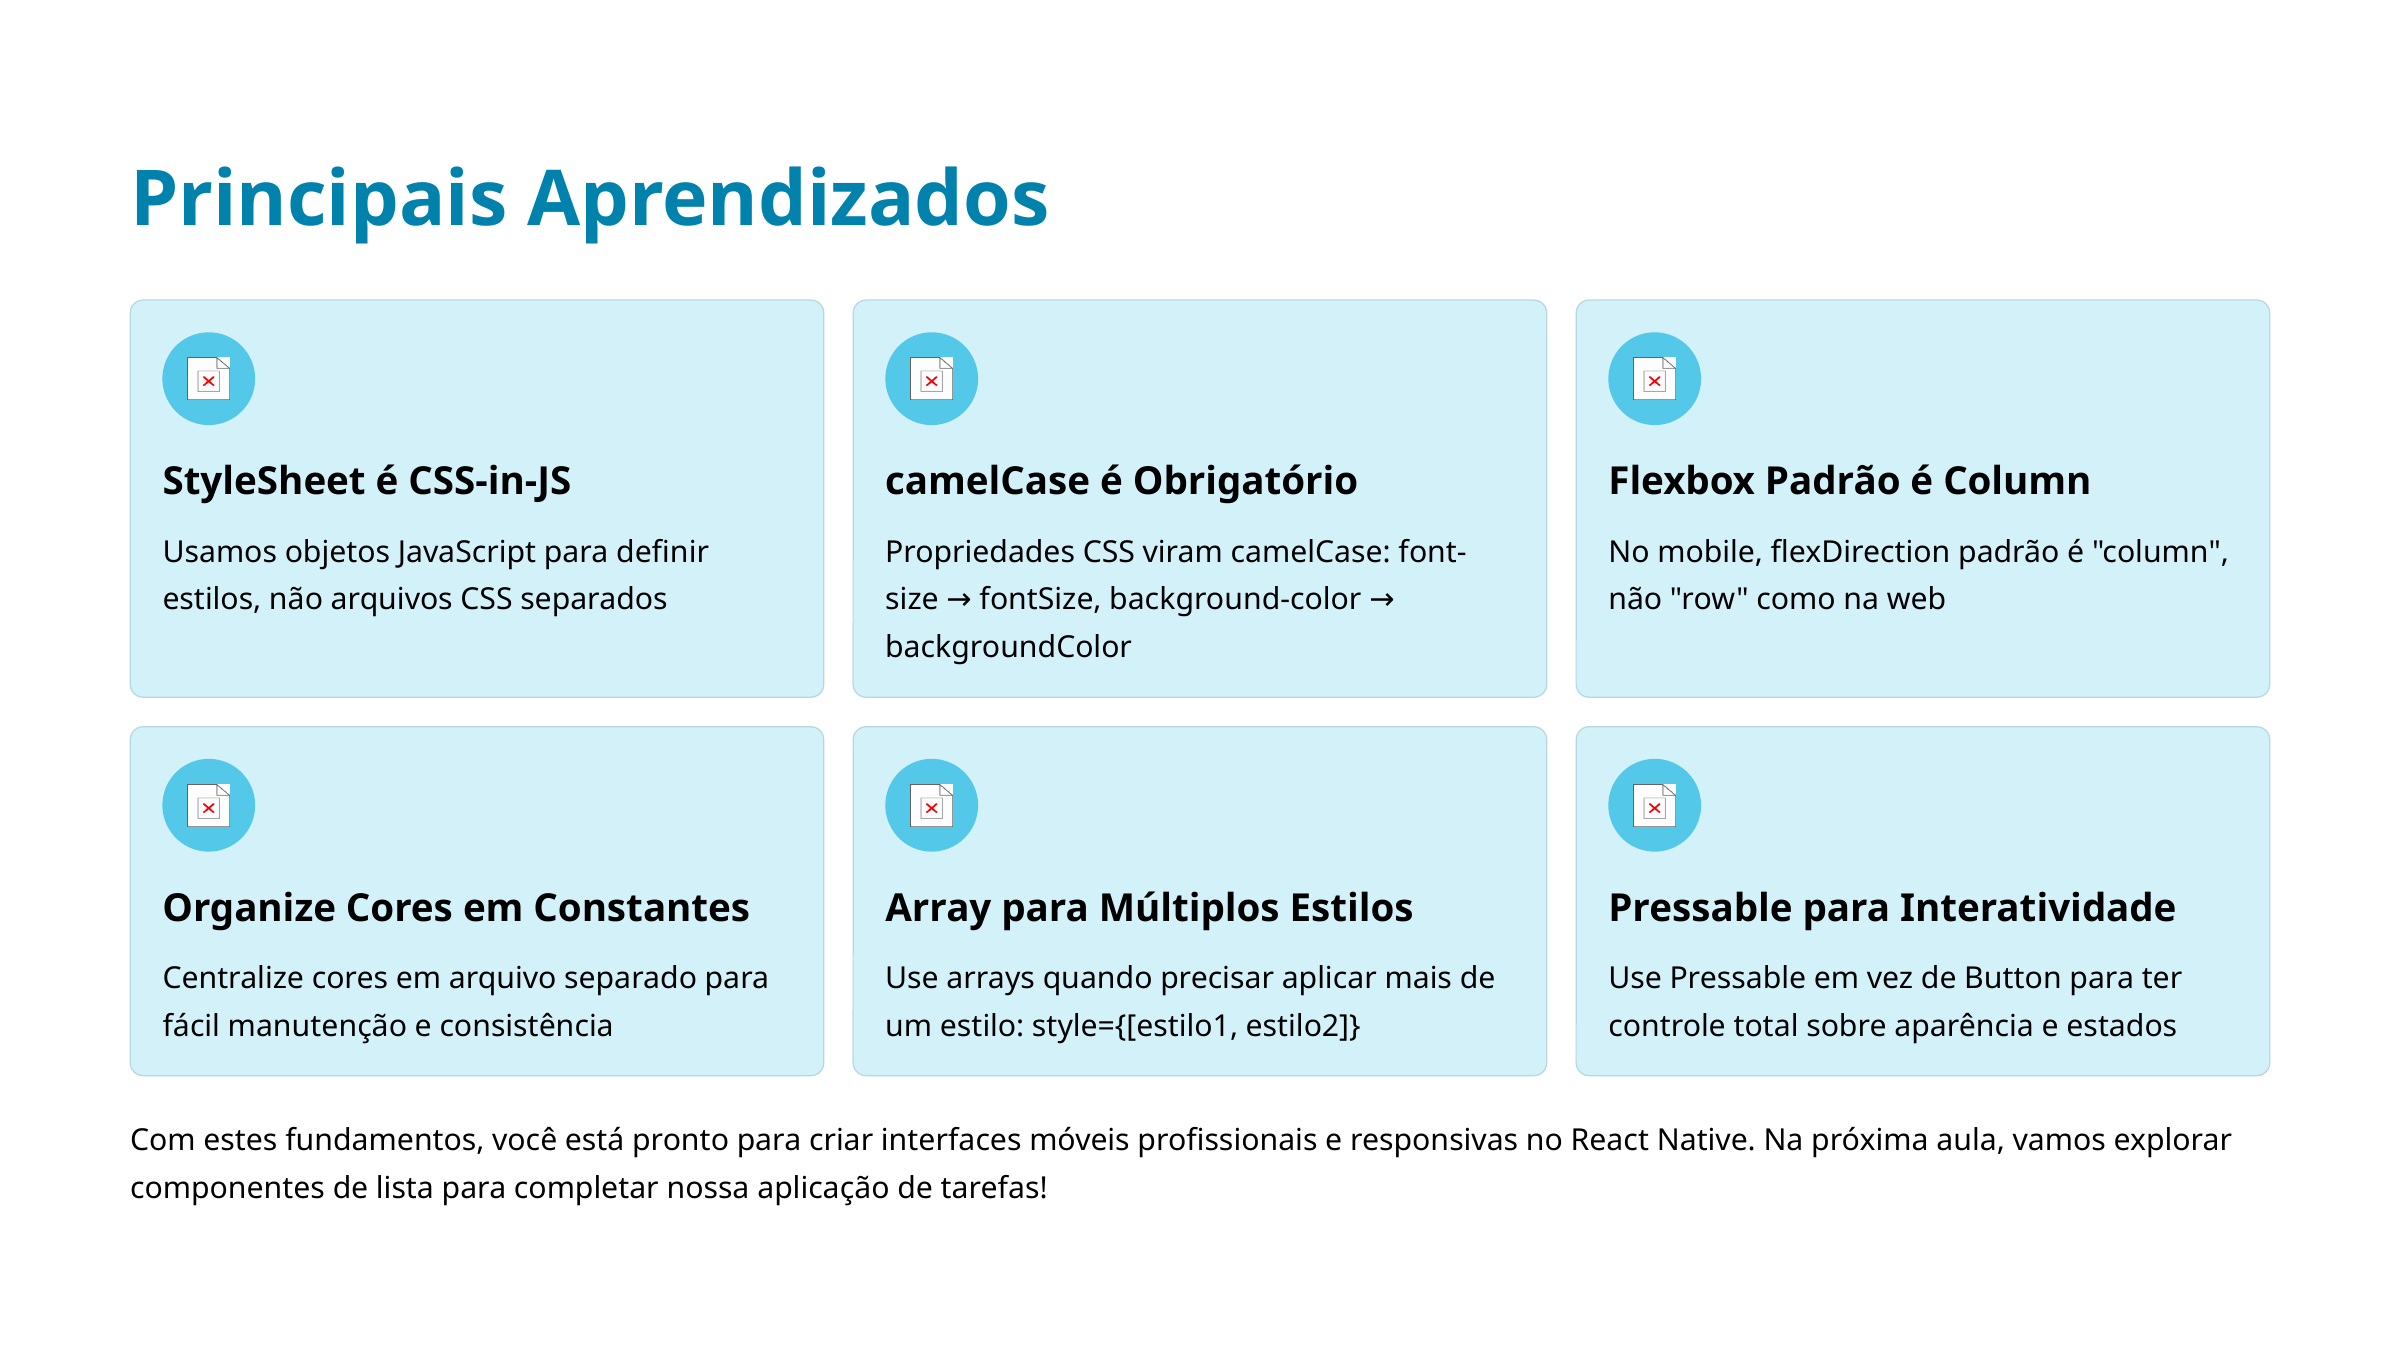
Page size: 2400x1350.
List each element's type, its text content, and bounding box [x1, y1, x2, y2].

text_box [1576, 300, 2270, 698]
text_box [162, 758, 256, 852]
text_box [130, 300, 824, 698]
text_box Pressable para Interatividade [1608, 881, 2141, 930]
text_box [853, 726, 1547, 1076]
text_box camelCase é Obrigatório [885, 454, 1337, 503]
picture [1633, 357, 1676, 400]
text_box Array para Múltiplos Estilos [885, 881, 1388, 930]
text_box No mobile, flexDirection padrão é "column", não "row" como na web [1608, 520, 2238, 617]
text_box [885, 758, 979, 852]
text_box Use arrays quando precisar aplicar mais de um estilo: style={[estilo1, estilo2]} [885, 946, 1515, 1044]
text_box [130, 726, 824, 1076]
text_box [853, 300, 1547, 698]
text_box Principais Aprendizados [130, 144, 1015, 242]
text_box Centralize cores em arquivo separado para fácil manutenção e consistência [162, 946, 792, 1044]
text_box Flexbox Padrão é Column [1608, 454, 2078, 503]
text_box [885, 332, 979, 426]
text_box [1608, 758, 1702, 852]
picture [1633, 784, 1676, 827]
text_box [162, 332, 256, 426]
text_box Usamos objetos JavaScript para definir estilos, não arquivos CSS separados [162, 520, 792, 617]
text_box Com estes fundamentos, você está pronto para criar interfaces móveis profissionais e responsivas no React Native. Na próxima aula, vamos explorar componentes de lista para completar nossa aplicação de tarefas! [130, 1108, 2270, 1206]
picture [910, 357, 953, 400]
text_box StyleSheet é CSS-in-JS [162, 454, 581, 503]
text_box Propriedades CSS viram camelCase: font-size → fontSize, background-color → backgroundColor [885, 520, 1515, 666]
picture [910, 784, 953, 827]
picture [187, 357, 230, 400]
text_box [1608, 332, 1702, 426]
picture [187, 784, 230, 827]
text_box Use Pressable em vez de Button para ter controle total sobre aparência e estados [1608, 946, 2238, 1044]
text_box [1576, 726, 2270, 1076]
text_box Organize Cores em Constantes [162, 881, 727, 930]
